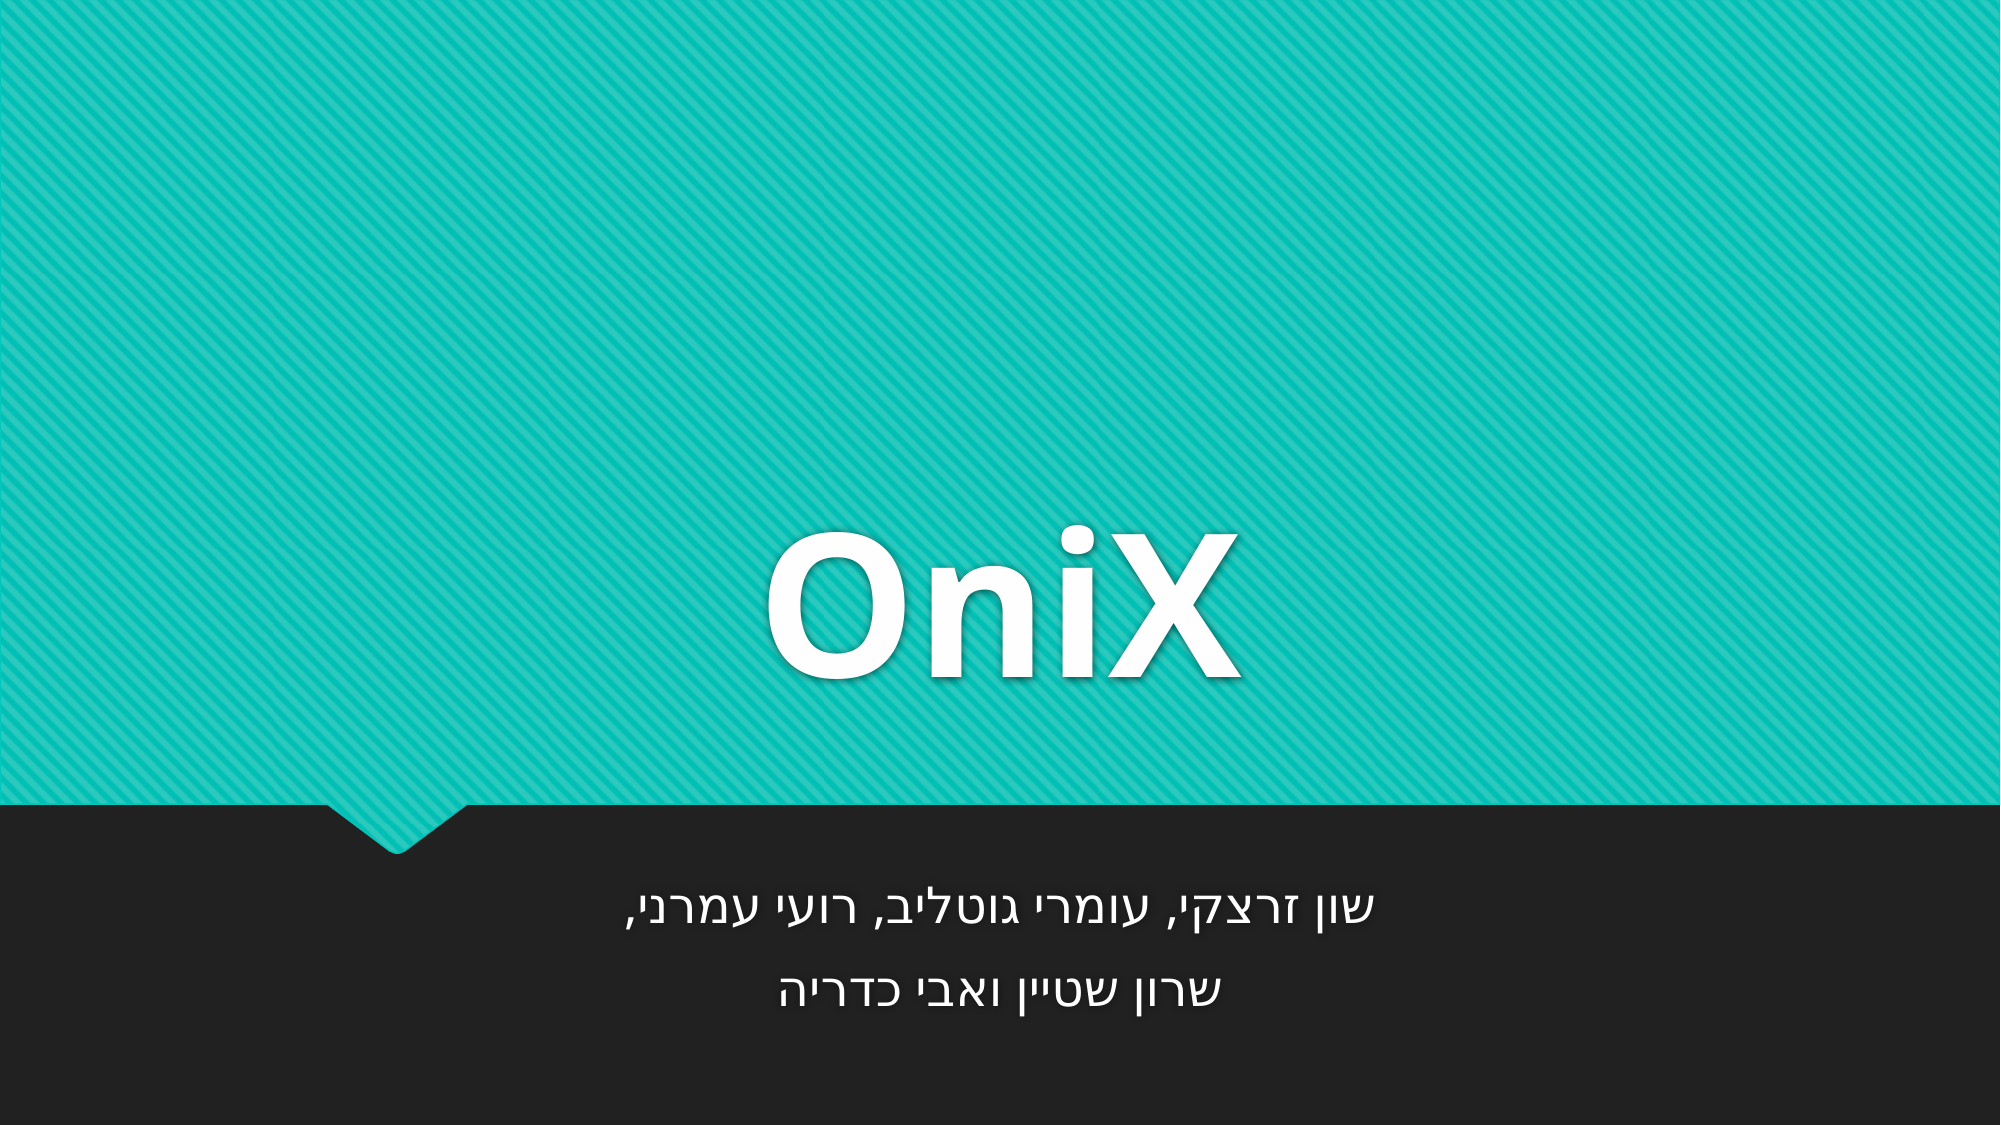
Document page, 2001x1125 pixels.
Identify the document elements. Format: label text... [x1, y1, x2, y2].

title OniX [132, 237, 1868, 726]
subtitle שון זרצקי, עומרי גוטליב, רועי עמרני, שרון שטיין ואבי כדריה [132, 866, 1868, 938]
